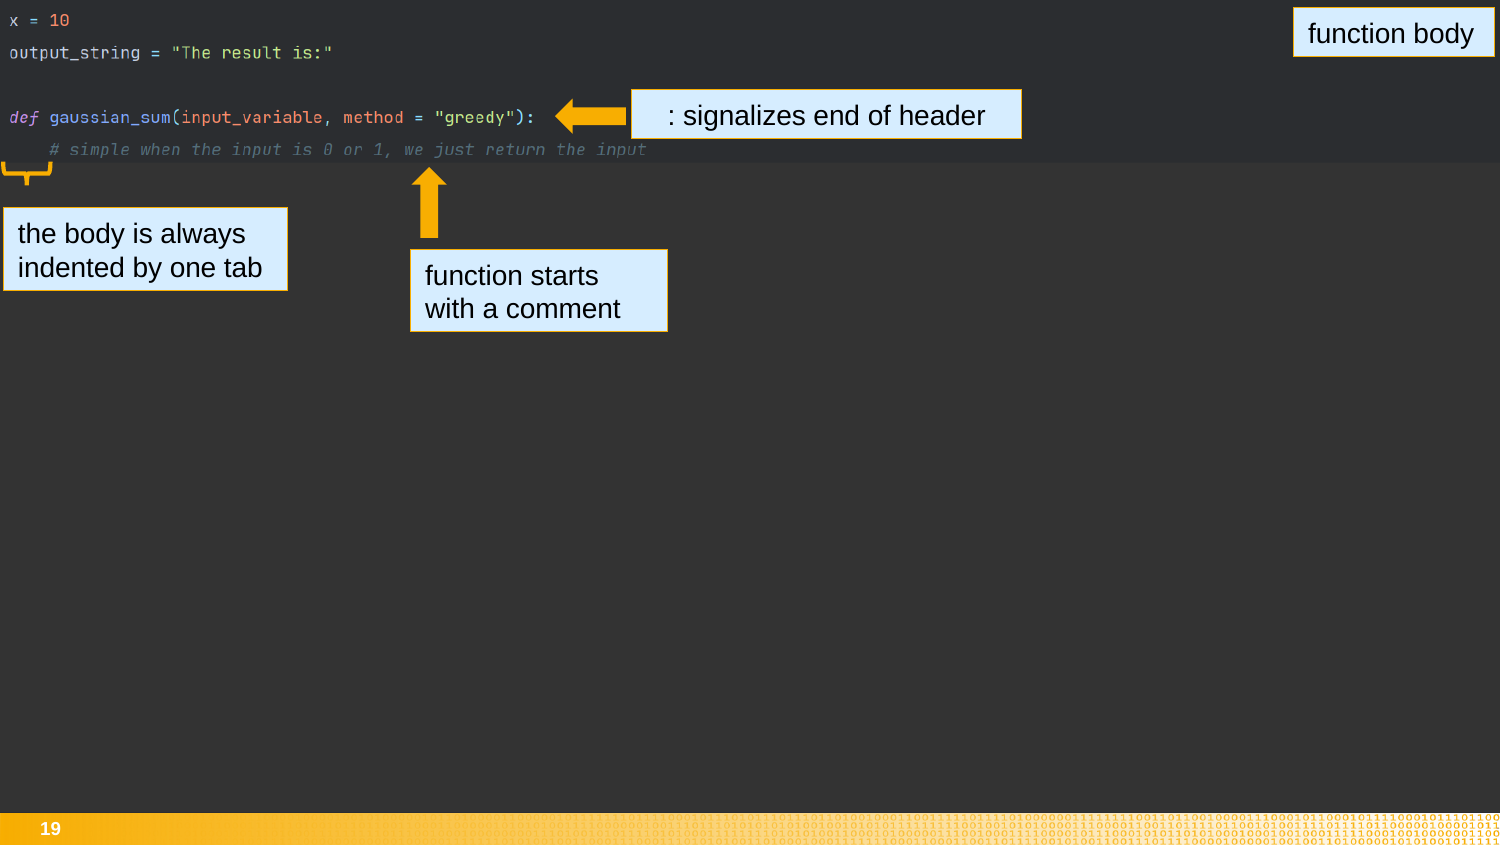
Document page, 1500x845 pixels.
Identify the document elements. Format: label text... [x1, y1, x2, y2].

slide_number 19 [5, 816, 62, 841]
footer [103, 816, 1273, 841]
picture [0, 0, 1500, 845]
